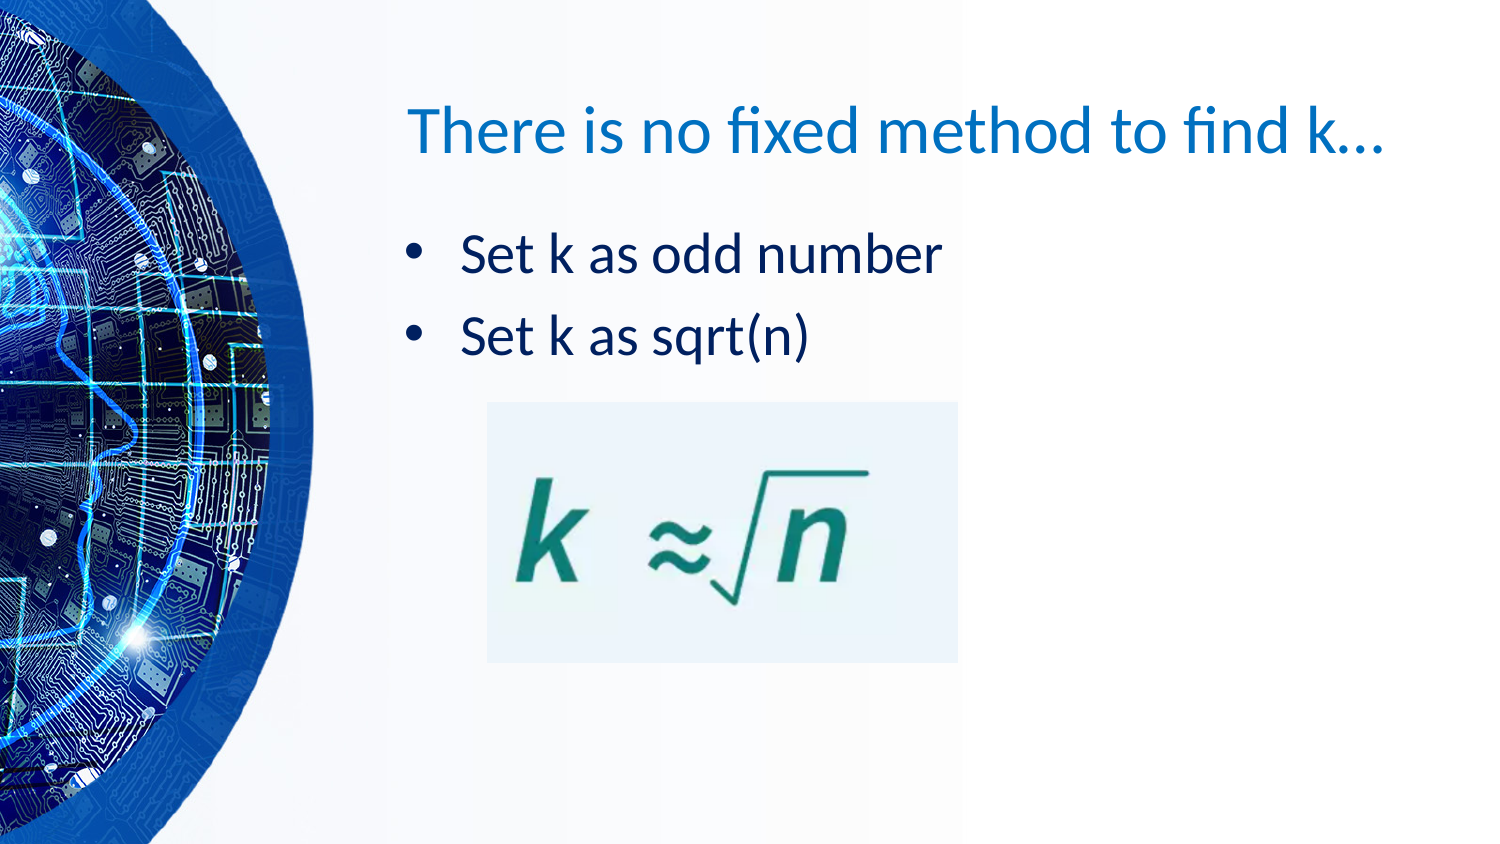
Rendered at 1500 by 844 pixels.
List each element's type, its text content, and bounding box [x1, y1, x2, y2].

title There is no fixed method to find k… [392, 66, 1424, 186]
list Set k as odd number Set k as sqrt(n) [388, 208, 1424, 770]
picture [0, 0, 1500, 844]
